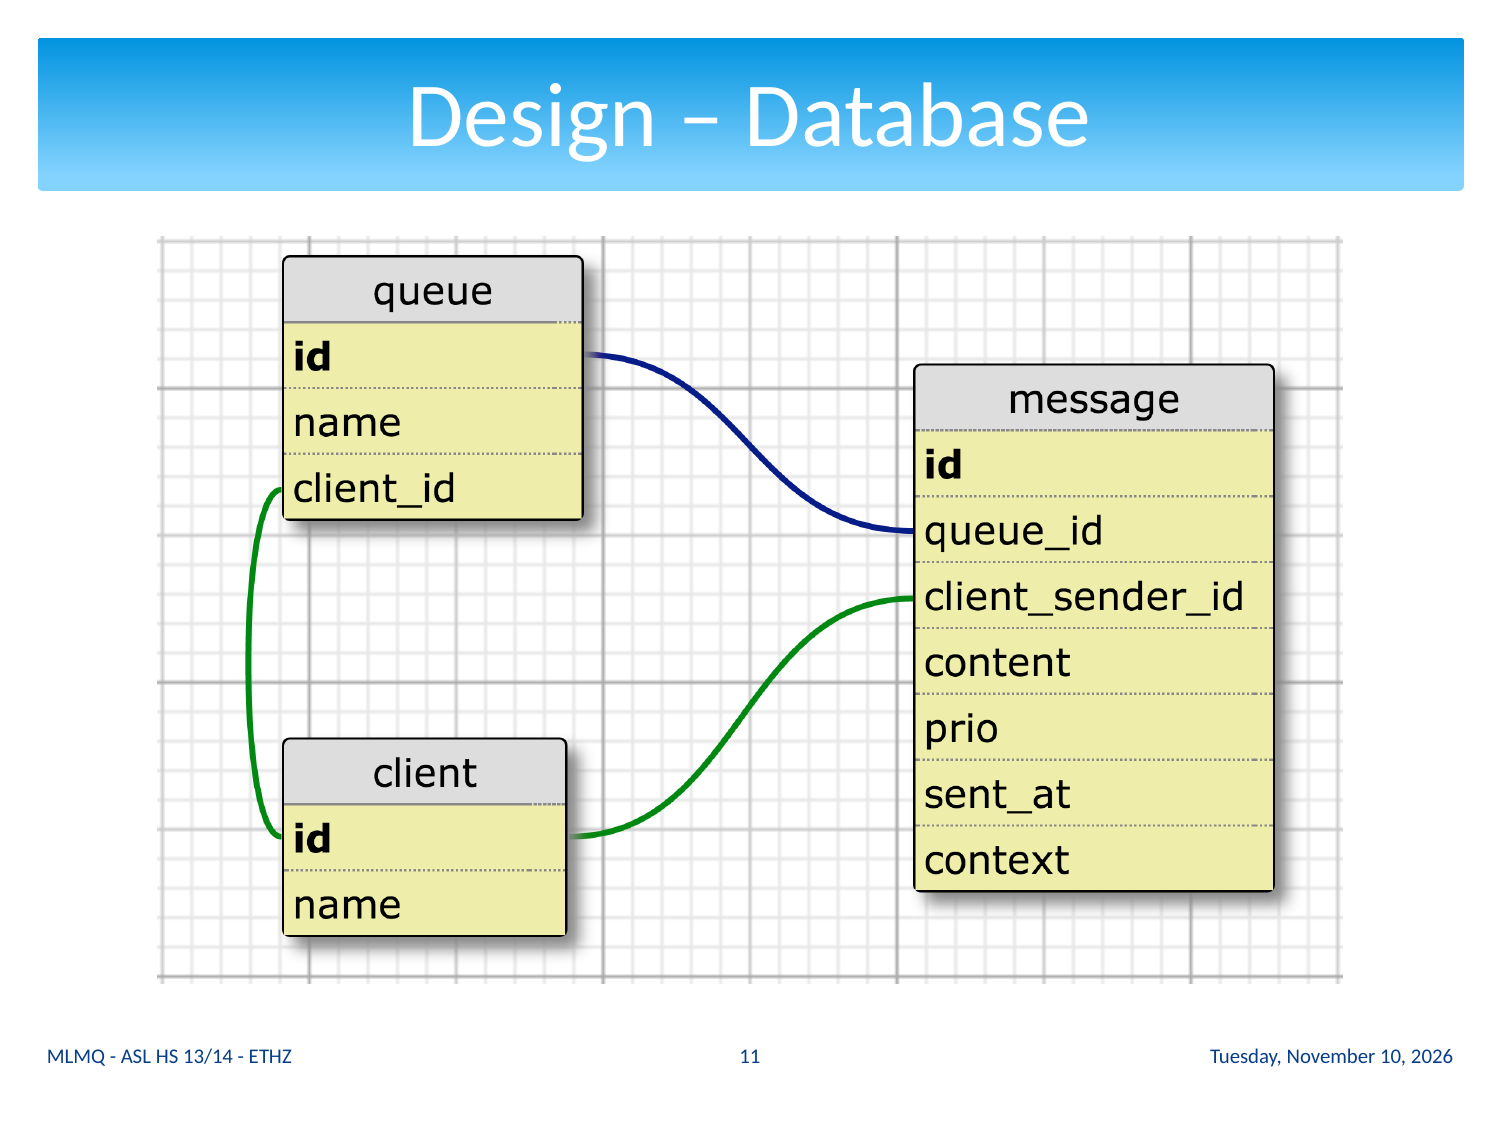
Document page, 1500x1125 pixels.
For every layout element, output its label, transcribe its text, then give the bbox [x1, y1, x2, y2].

title Design – Database [75, 6, 1425, 213]
footer MLMQ - ASL HS 13/14 - ETHZ [31, 1025, 653, 1086]
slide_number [847, 1025, 1469, 1086]
slide_number 11 [654, 1025, 846, 1086]
picture [157, 236, 1343, 984]
